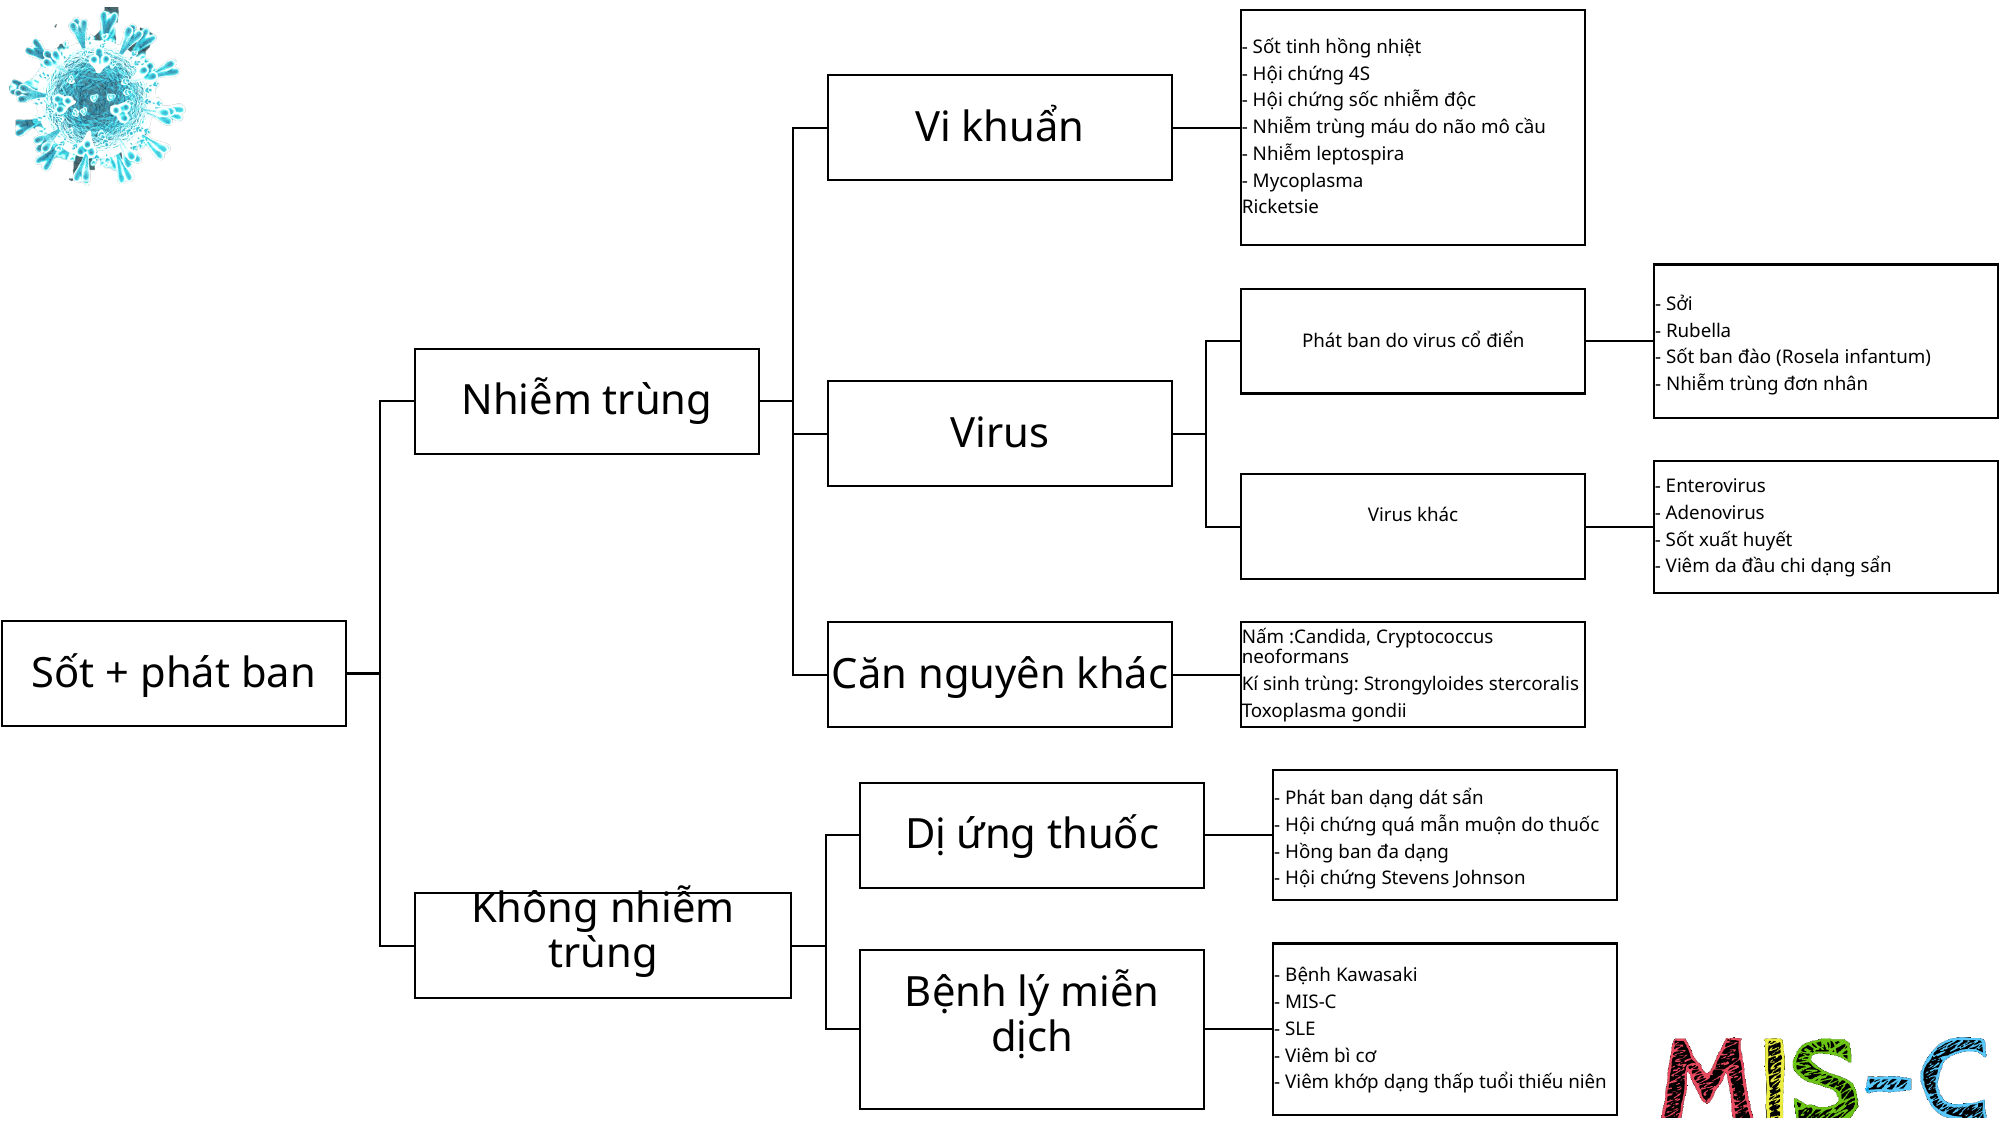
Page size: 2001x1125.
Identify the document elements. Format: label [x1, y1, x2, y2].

list [0, 0, 2000, 1125]
